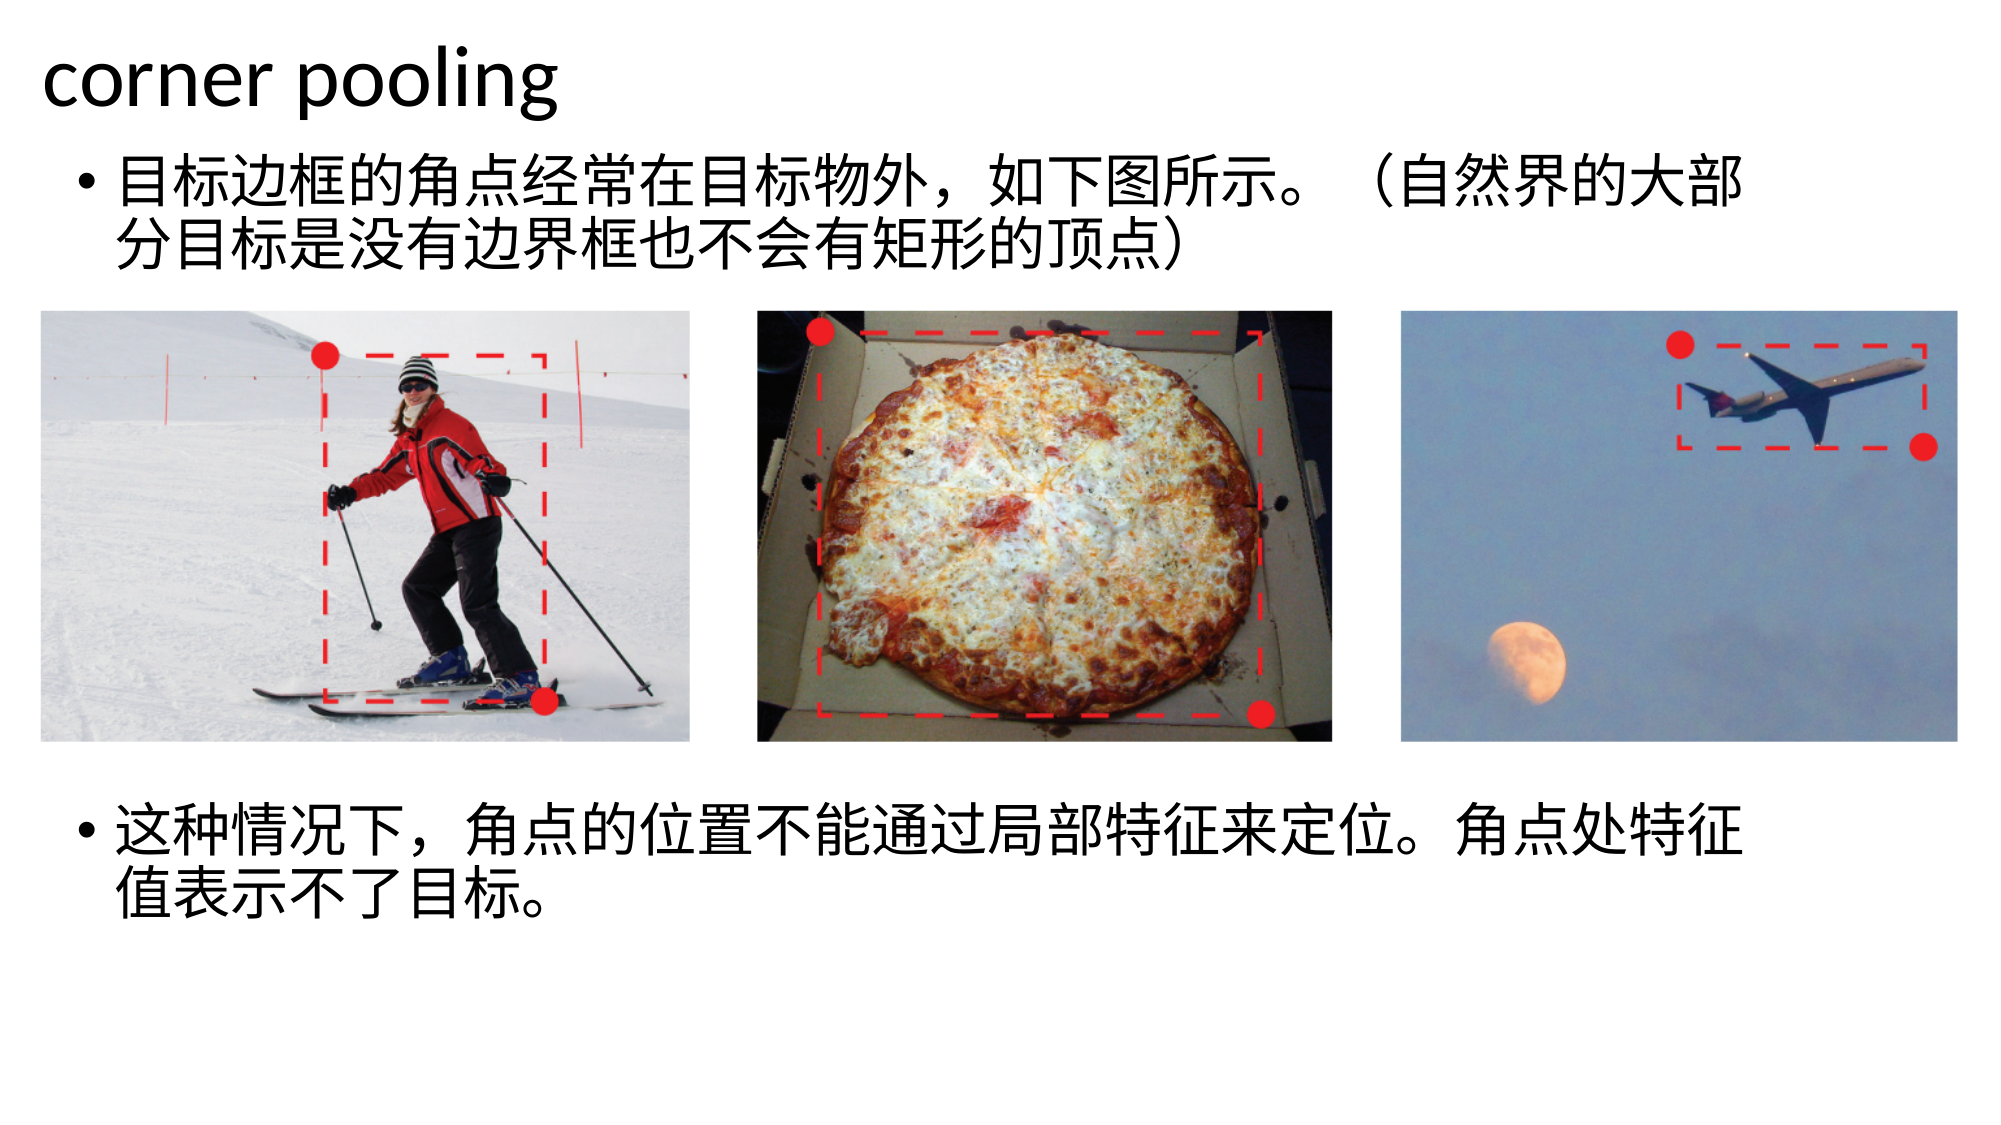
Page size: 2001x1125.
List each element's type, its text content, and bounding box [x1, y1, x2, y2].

list 目标边框的角点经常在目标物外，如下图所示。（自然界的大部分目标是没有边界框也不会有矩形的顶点） 这种情况下，角点的位置不能通过局部特征来定位。角点处特征值表示不了目标。 [61, 144, 1787, 298]
list 目标边框的角点经常在目标物外，如下图所示。（自然界的大部分目标是没有边界框也不会有矩形的顶点） 这种情况下，角点的位置不能通过局部特征来定位。角点处特征值表示不了目标。 [61, 752, 1787, 1074]
title corner pooling [27, 23, 1374, 133]
picture [28, 298, 1972, 752]
